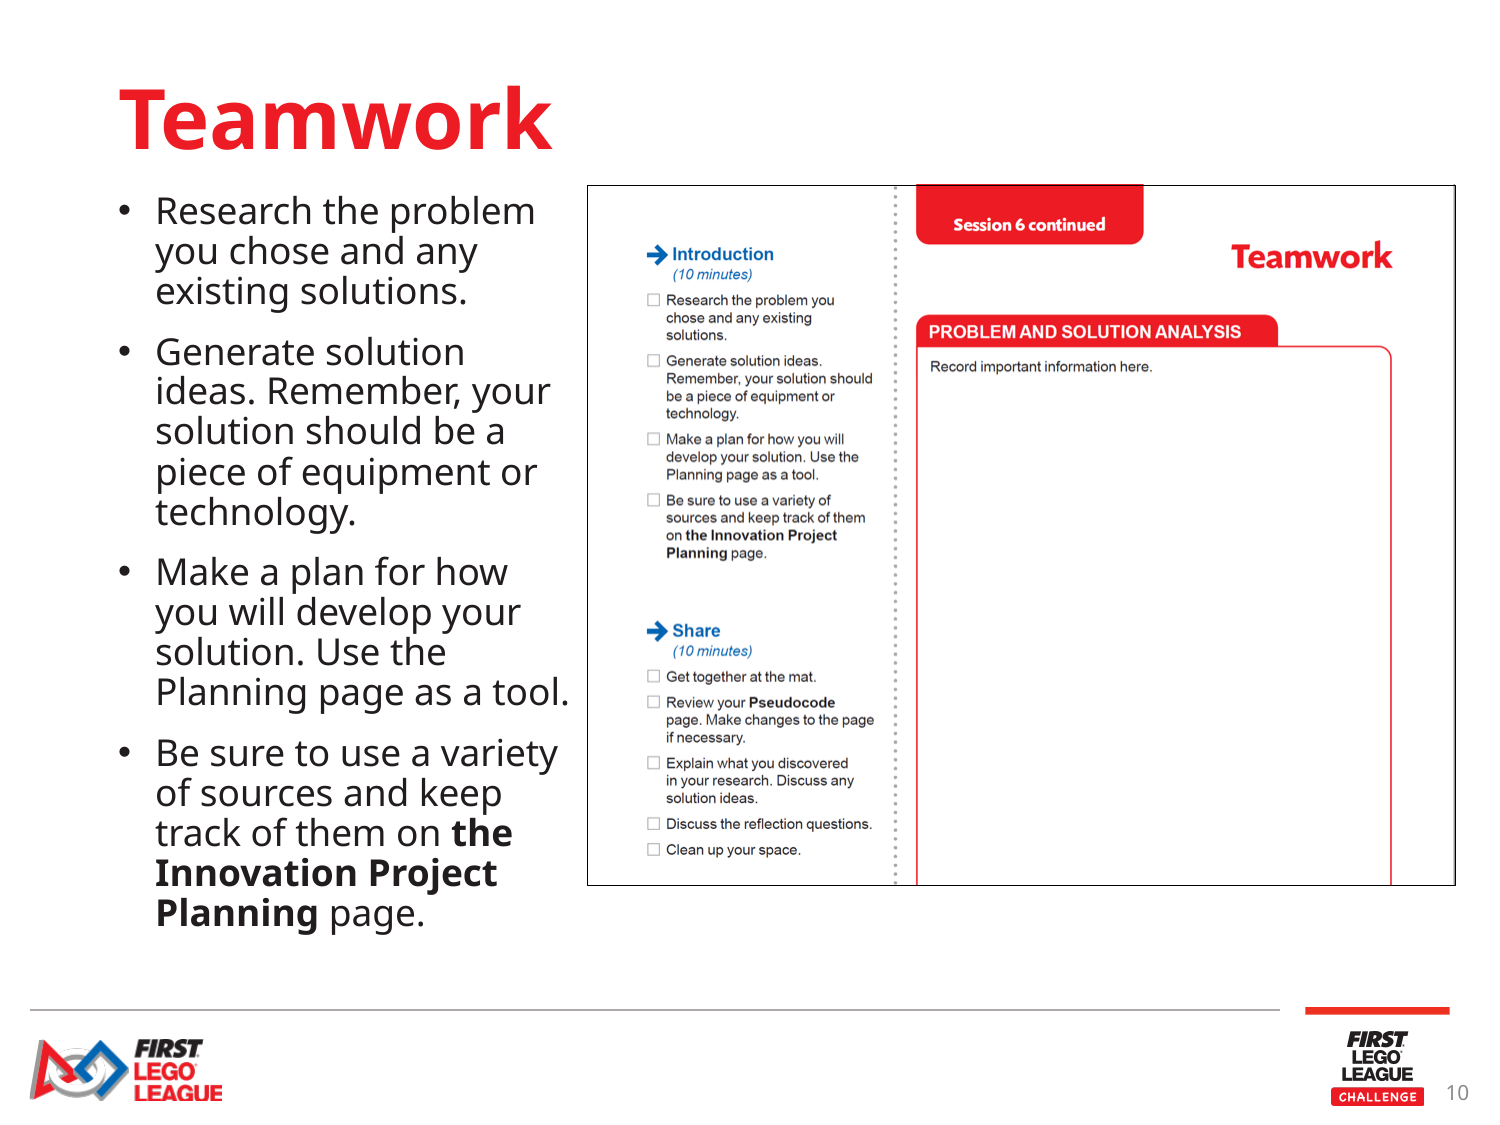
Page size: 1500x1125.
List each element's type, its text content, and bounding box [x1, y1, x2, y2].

list Research the problem you chose and any existing solutions. Generate solution ideas. Remember, your solution should be a piece of equipment or technology. Make a plan for how you will develop your solution. Use the Planning page as a tool. Be sure to use a variety of sources and keep track of them on the Innovation Project Planning page. [103, 185, 588, 987]
title Teamwork [103, 59, 1397, 185]
slide_number 10 [1425, 1076, 1484, 1111]
picture [587, 184, 1455, 886]
